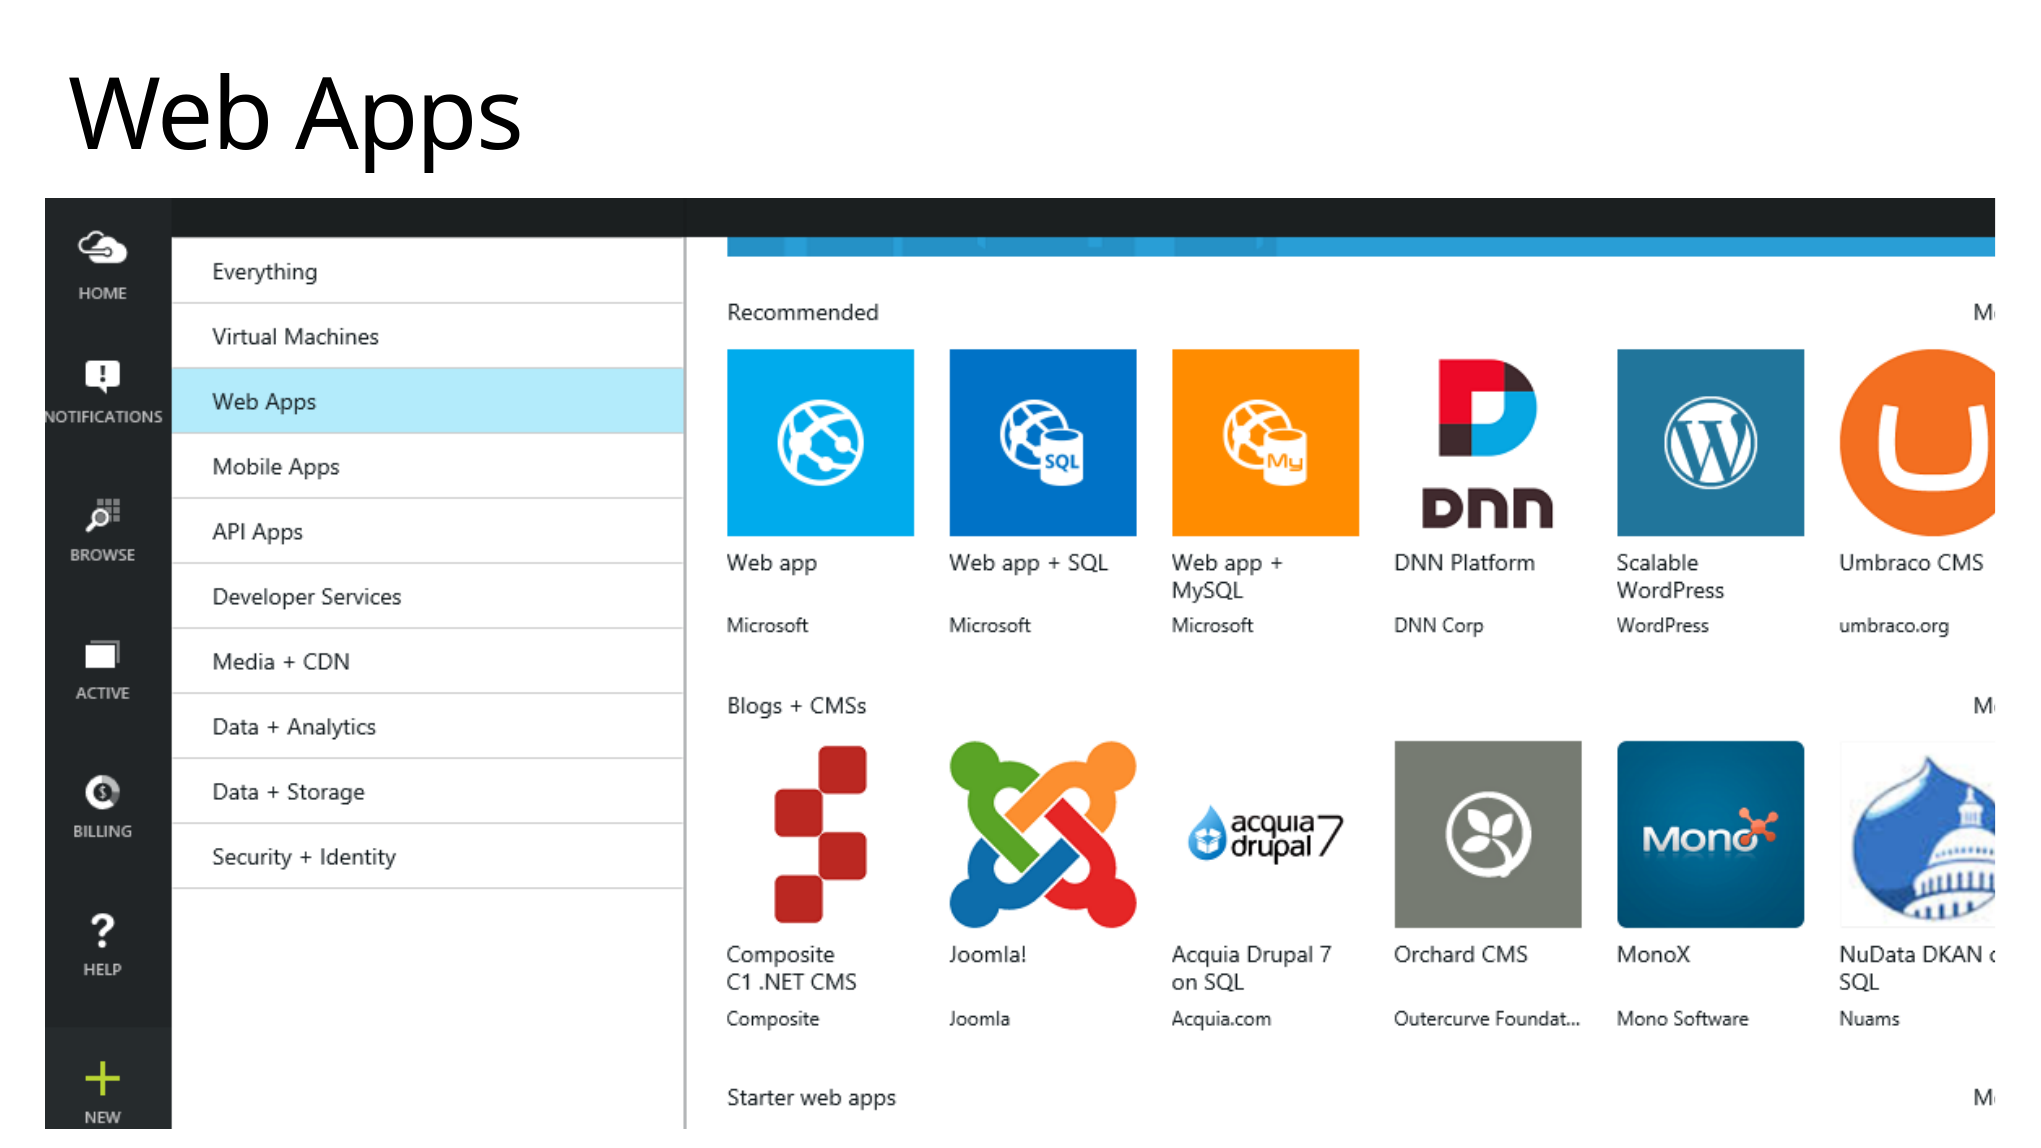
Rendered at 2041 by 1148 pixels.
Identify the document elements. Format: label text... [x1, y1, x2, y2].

picture [44, 198, 1996, 1130]
title Web Apps [45, 48, 1996, 198]
